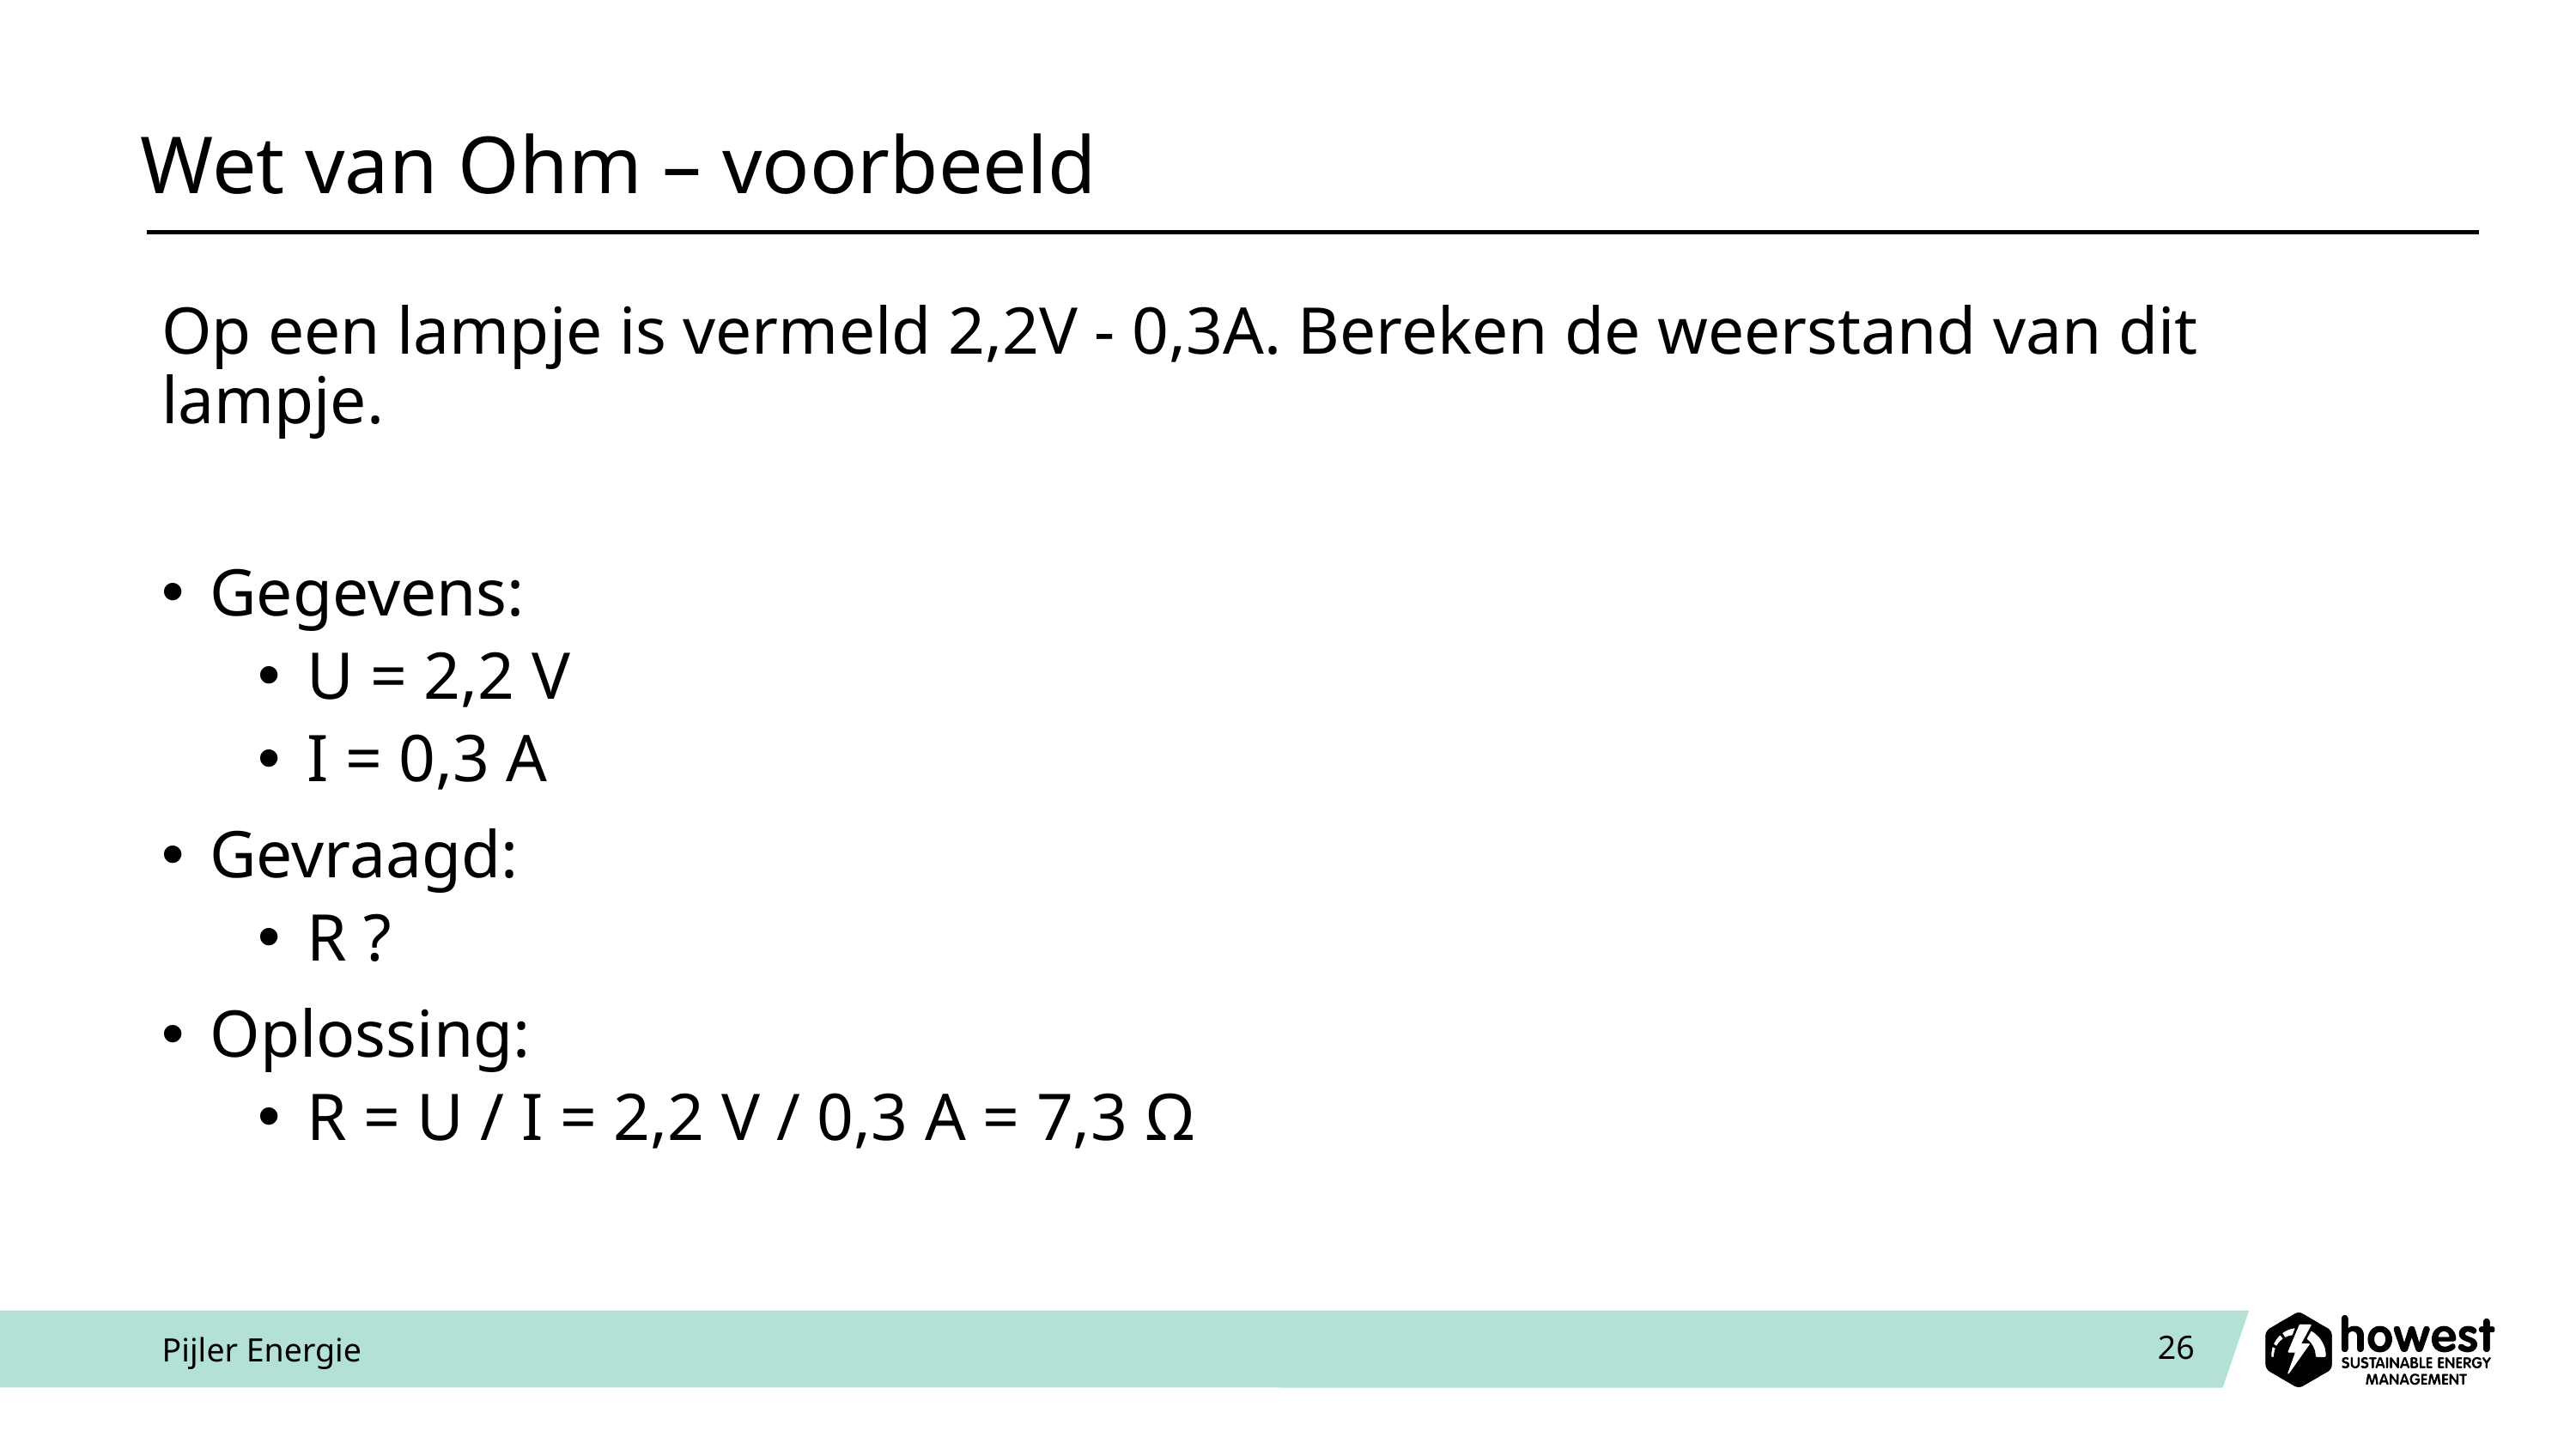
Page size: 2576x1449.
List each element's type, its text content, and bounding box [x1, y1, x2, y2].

title Wet van Ohm – voorbeeld [140, 124, 2476, 215]
slide_number 26 [1676, 1310, 2208, 1388]
text_box Op een lampje is vermeld 2,2V - 0,3A. Bereken de weerstand van dit lampje. Gegevens: U = 2,2 V I = 0,3 A Gevraagd: R ? Oplossing: R = U / I = 2,2 V / 0,3 A = 7,3 Ω [149, 292, 2300, 1241]
slide_number Pijler Energie [149, 1310, 729, 1388]
picture [2265, 1313, 2495, 1387]
